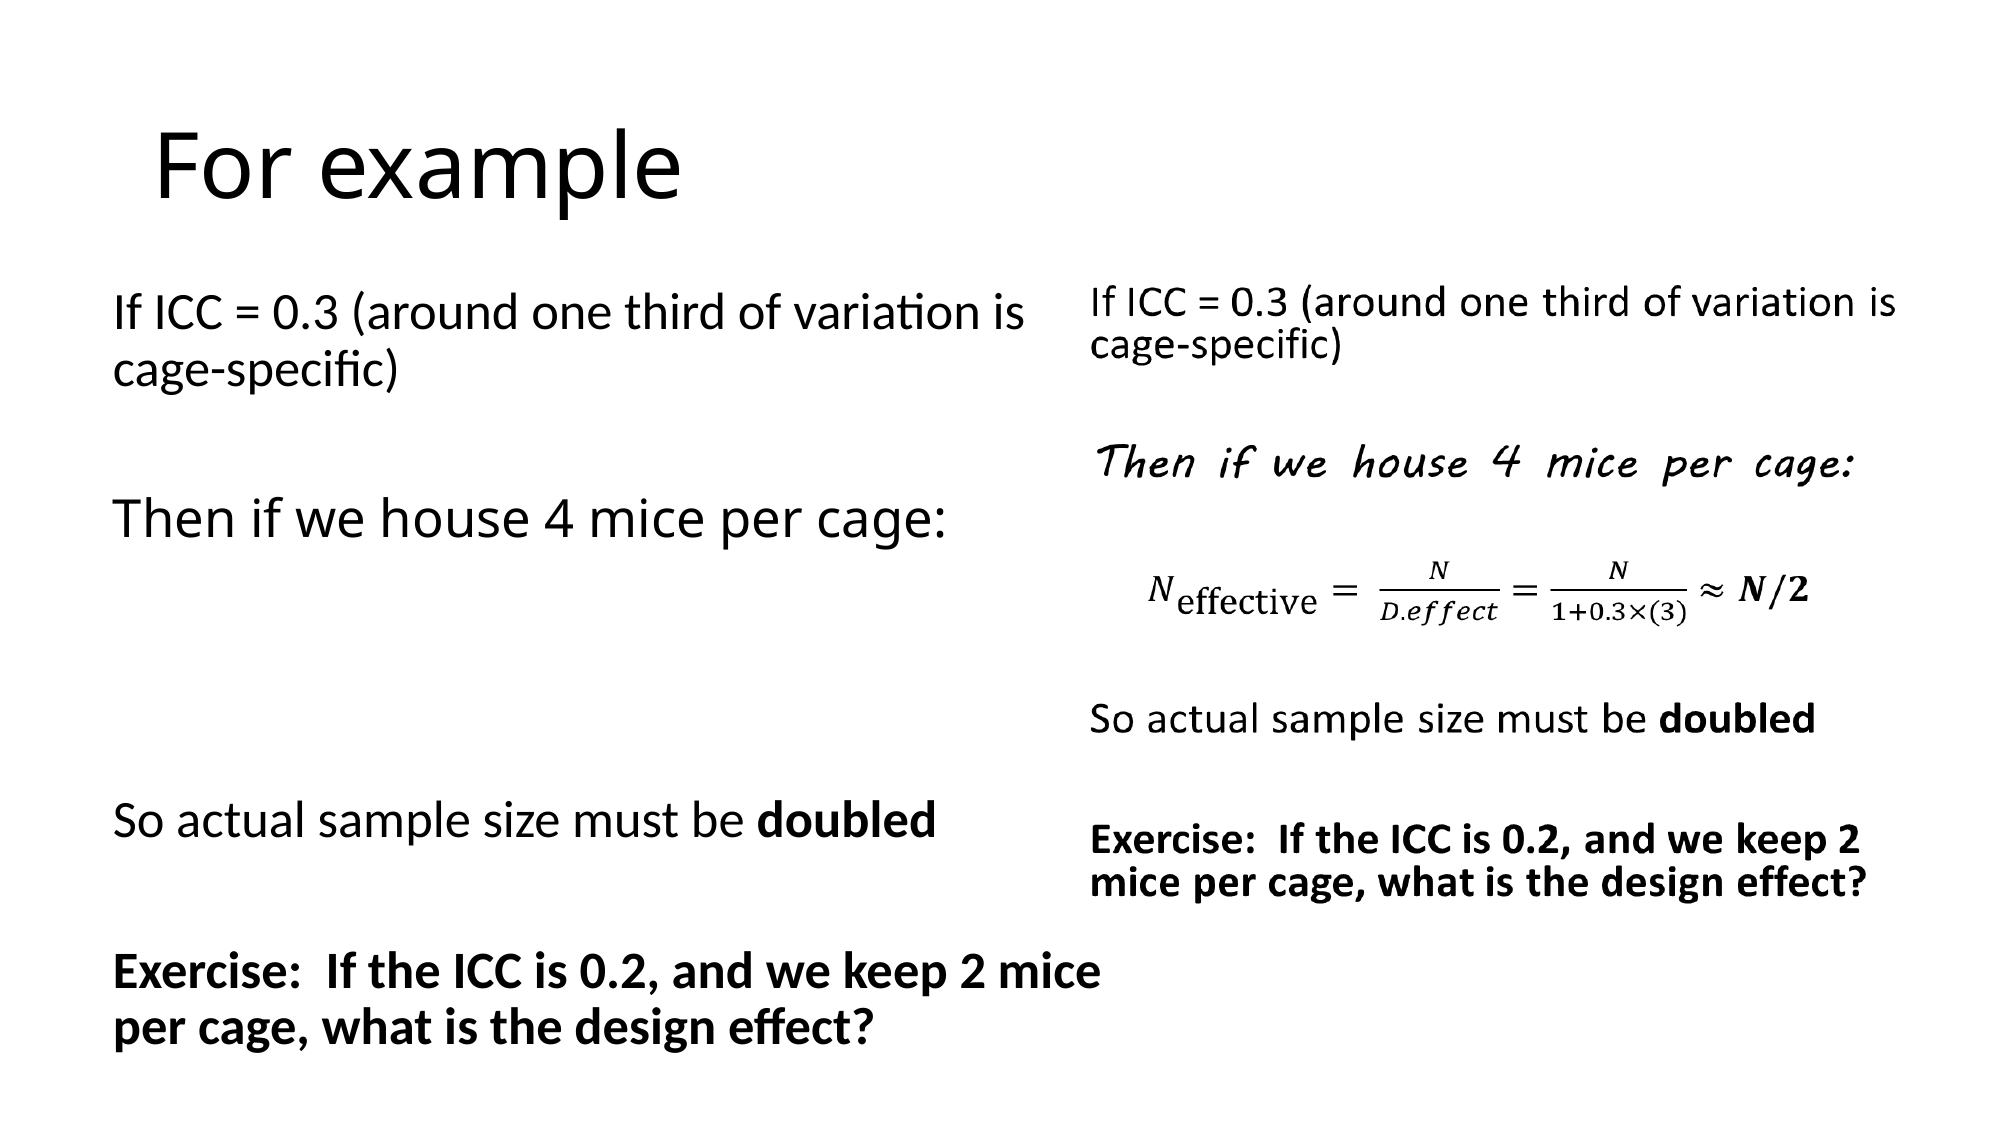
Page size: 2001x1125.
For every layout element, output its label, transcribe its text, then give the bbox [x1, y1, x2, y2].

title For example [137, 59, 1863, 278]
picture [1061, 260, 1963, 935]
